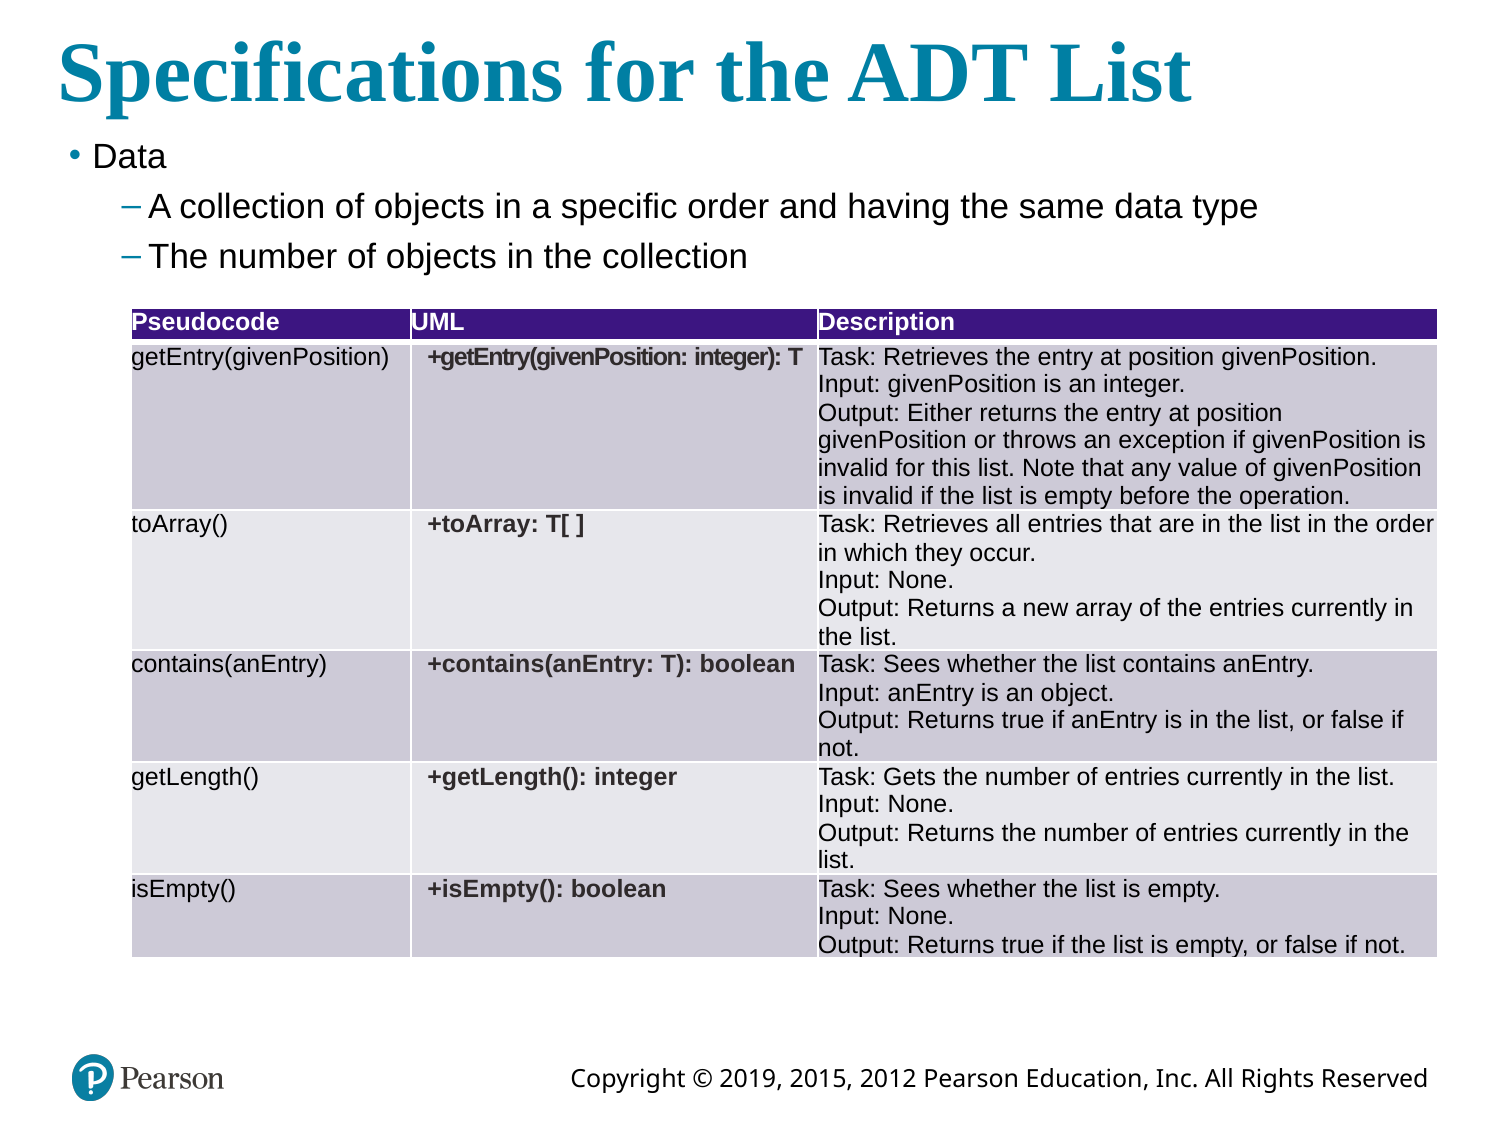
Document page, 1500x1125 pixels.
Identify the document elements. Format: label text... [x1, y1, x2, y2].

table_cell +contains(anEntry: T): boolean [412, 651, 817, 761]
table_cell isEmpty() [132, 875, 410, 957]
table_cell +getEntry(givenPosition: integer): T [412, 345, 817, 509]
title Specifications for the ADT List [41, 0, 1440, 135]
table_cell +isEmpty(): boolean [412, 875, 817, 957]
table_cell contains(anEntry) [132, 651, 410, 761]
table_cell Task: Sees whether the list is empty. Input: None. Output: Returns true if the list is empty, or false if not. [819, 875, 1437, 957]
table_cell getEntry(givenPosition) [132, 345, 410, 509]
table_header UML [412, 309, 817, 339]
table_cell Task: Retrieves the entry at position givenPosition. Input: givenPosition is an integer. Output: Either returns the entry at position givenPosition or throws an exception if givenPosition is invalid for this list. Note that any value of givenPosition is invalid if the list is empty before the operation. [819, 345, 1437, 509]
table_cell +toArray: T[ ] [412, 511, 817, 649]
table_cell +getLength(): integer [412, 763, 817, 873]
table_cell toArray() [132, 511, 410, 649]
picture [98, 1054, 224, 1101]
picture [80, 1063, 106, 1088]
picture [72, 1054, 88, 1070]
table_cell Task: Retrieves all entries that are in the list in the order in which they occur. Input: None. Output: Returns a new array of the entries currently in the list. [819, 511, 1437, 649]
list Data A collection of objects in a specific order and having the same data type The number of objects in the collection [41, 135, 1393, 292]
table_cell Task: Sees whether the list contains anEntry. Input: anEntry is an object. Output: Returns true if anEntry is in the list, or false if not. [819, 651, 1437, 761]
table_header Pseudocode [132, 309, 410, 339]
picture [72, 1087, 83, 1101]
table_cell Task: Gets the number of entries currently in the list. Input: None. Output: Returns the number of entries currently in the list. [819, 763, 1437, 873]
table_cell getLength() [132, 763, 410, 873]
table_header Description [819, 309, 1437, 339]
